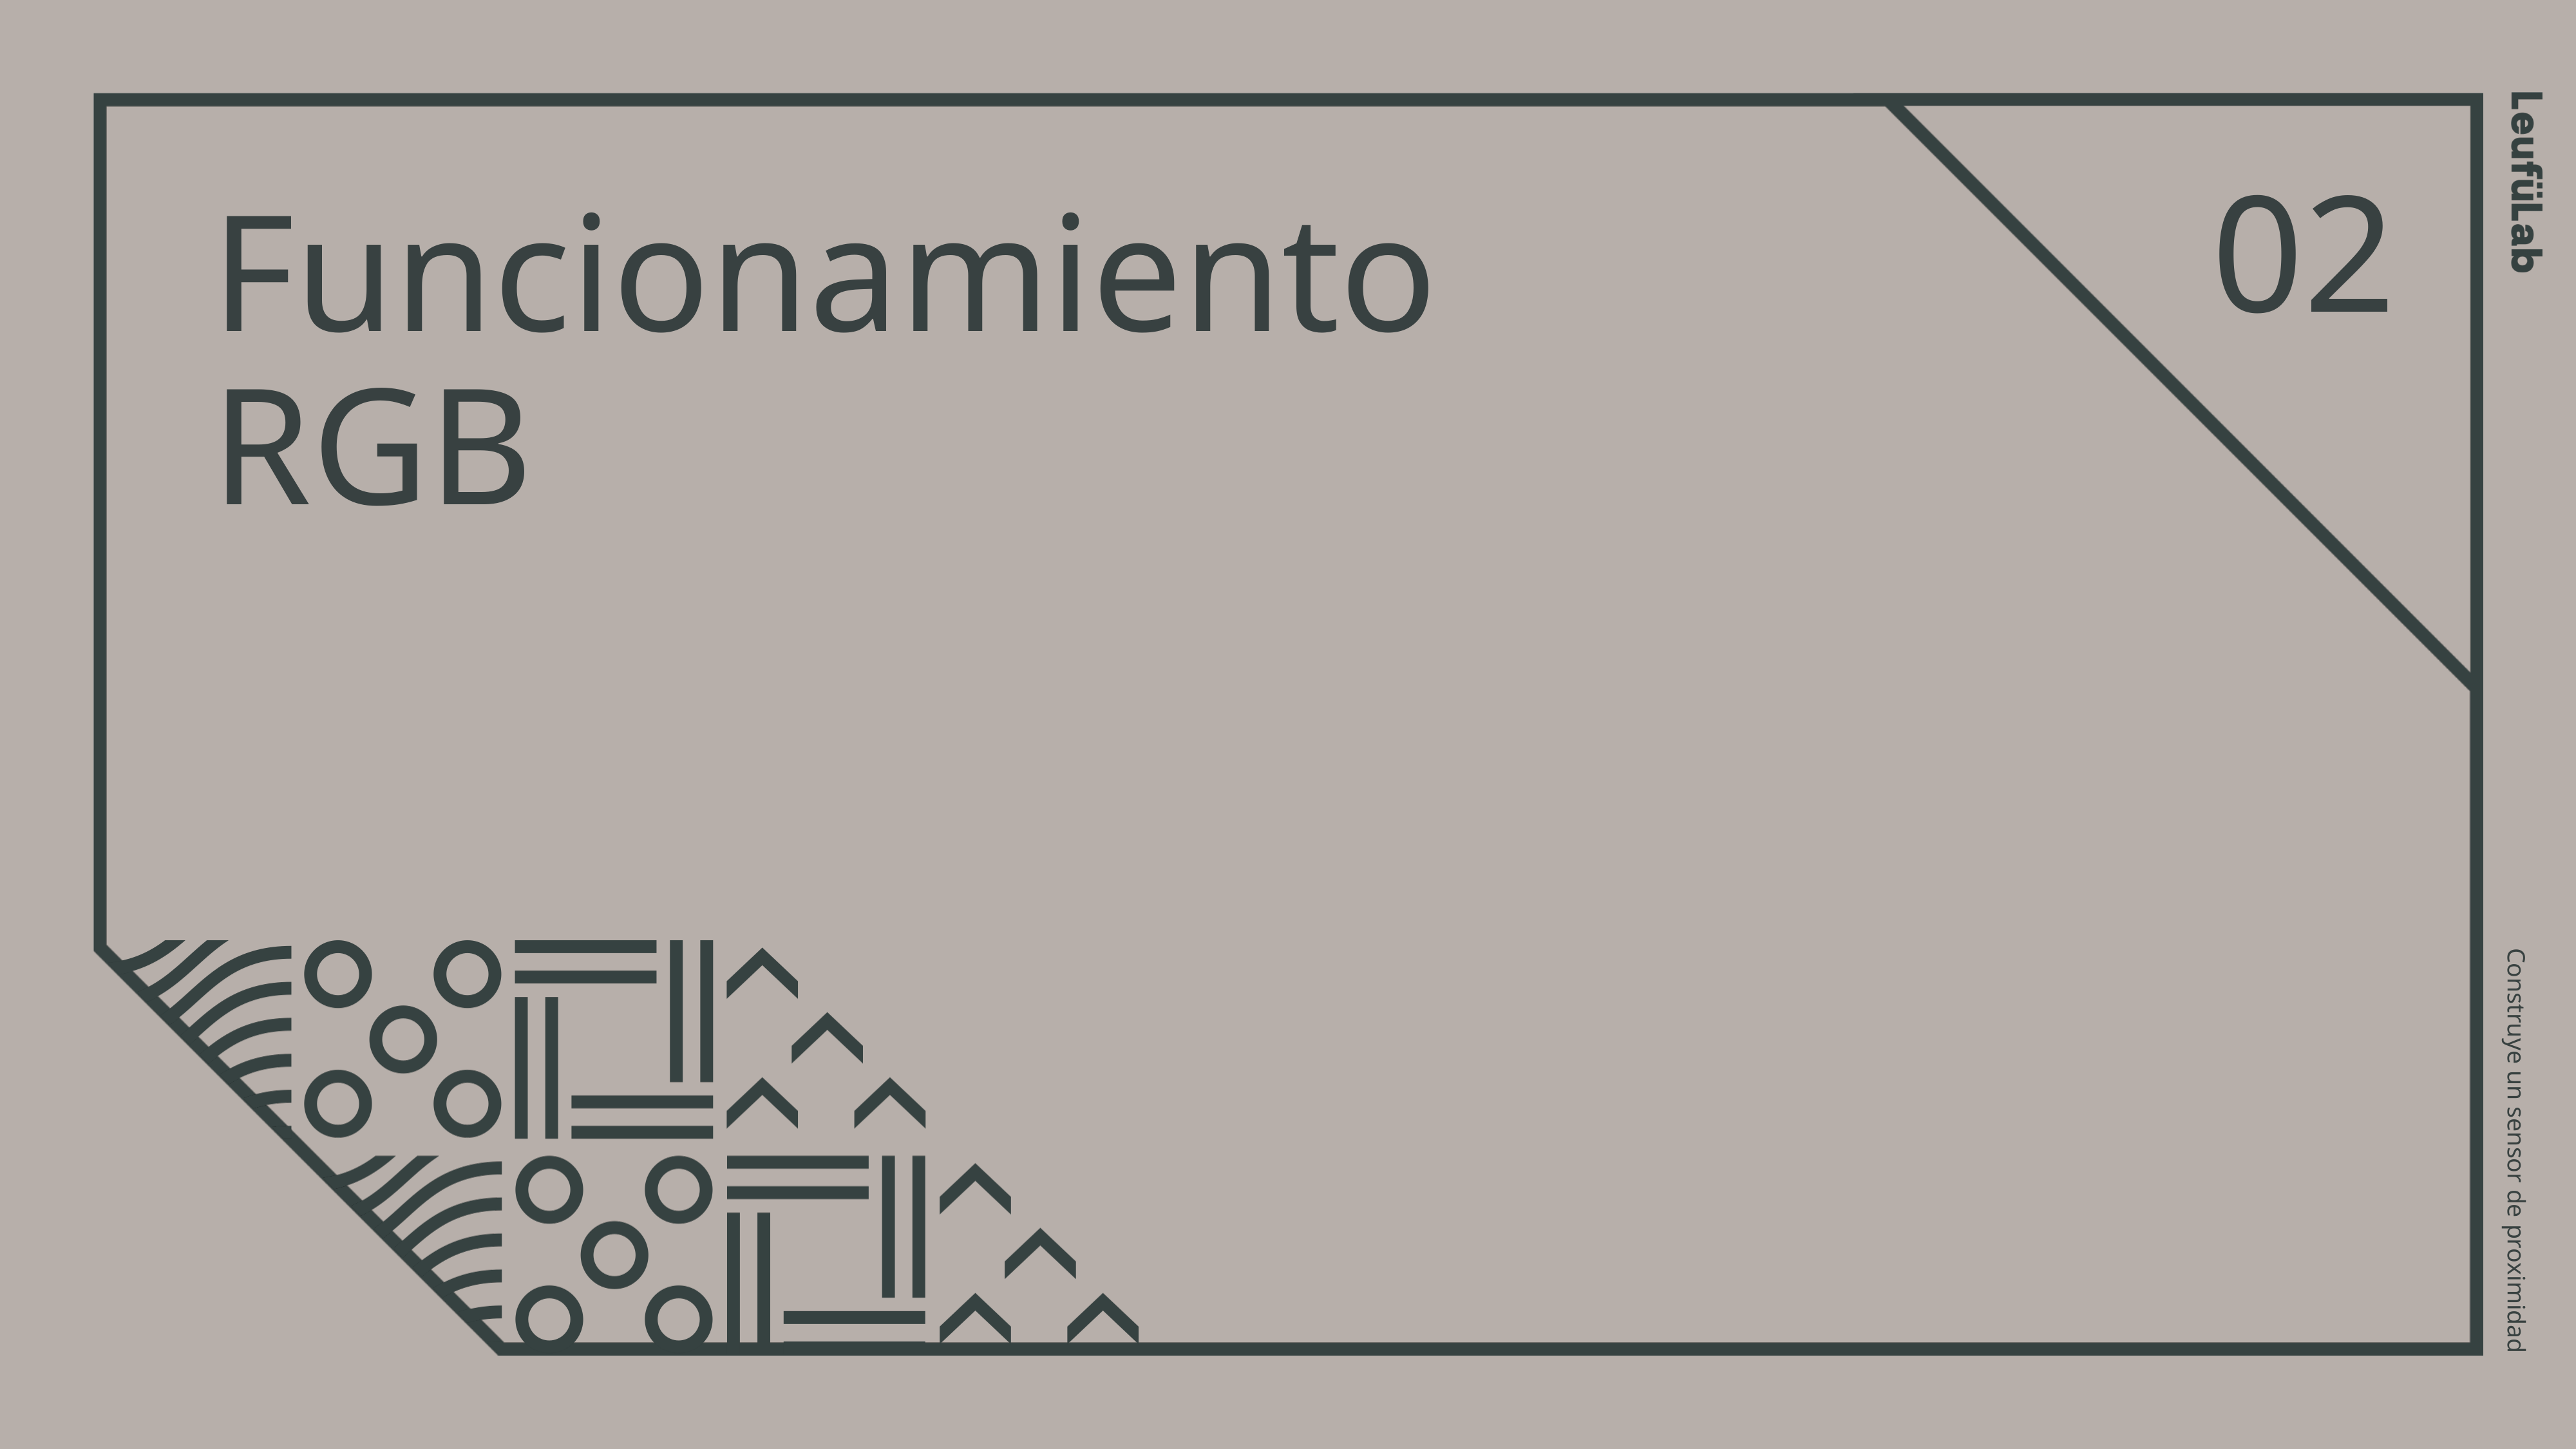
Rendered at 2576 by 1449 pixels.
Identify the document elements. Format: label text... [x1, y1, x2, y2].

picture [93, 92, 2576, 1356]
text_box Construye un sensor de proximidad [2493, 674, 2556, 1363]
